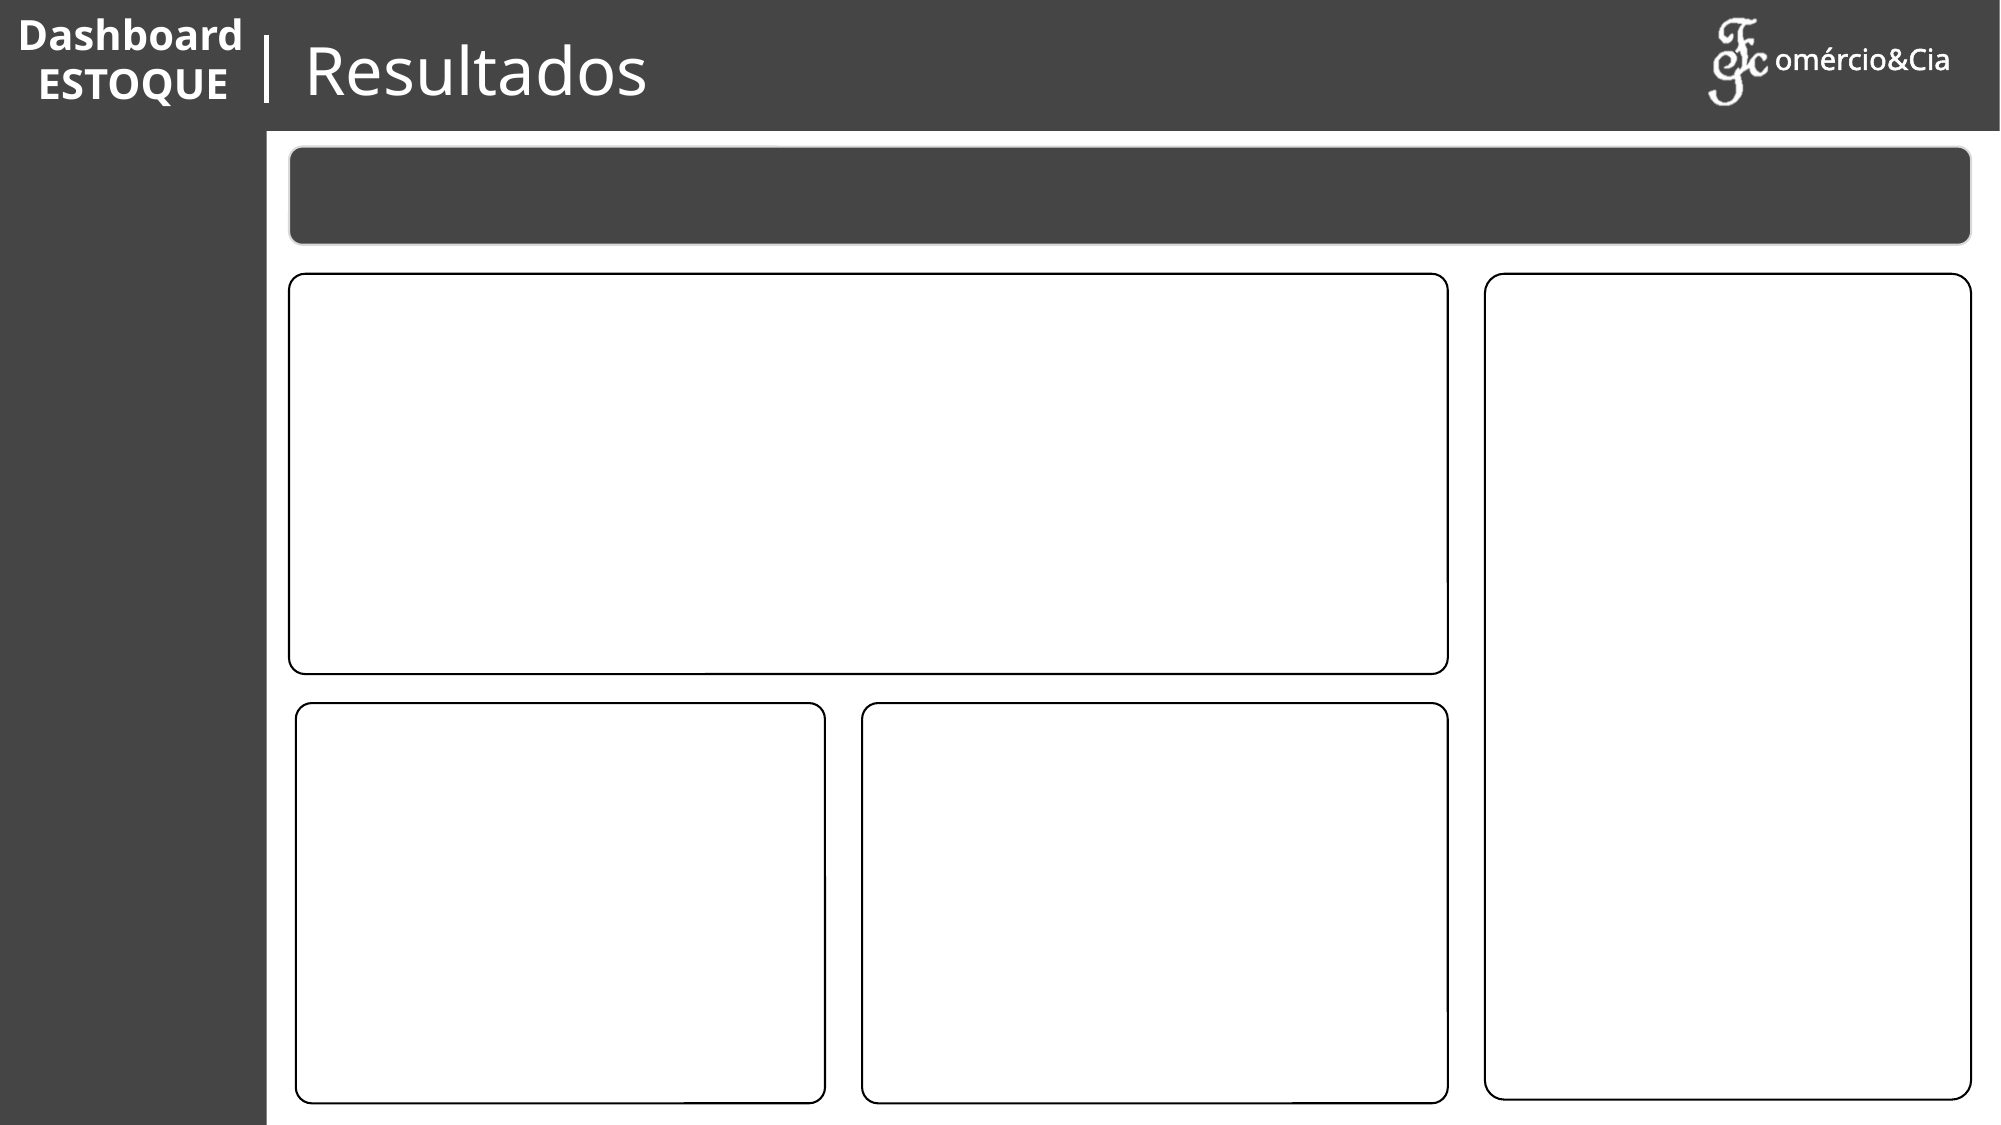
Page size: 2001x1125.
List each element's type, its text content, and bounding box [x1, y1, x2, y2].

text_box Resultados [289, 21, 665, 117]
text_box [1483, 272, 1973, 1101]
text_box [287, 272, 1449, 676]
text_box [0, 130, 268, 1125]
text_box [266, 0, 2000, 132]
text_box [861, 702, 1449, 1105]
text_box Dashboard ESTOQUE [1, 0, 266, 132]
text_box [1699, 12, 1987, 118]
text_box [287, 145, 1973, 246]
text_box [294, 702, 827, 1105]
